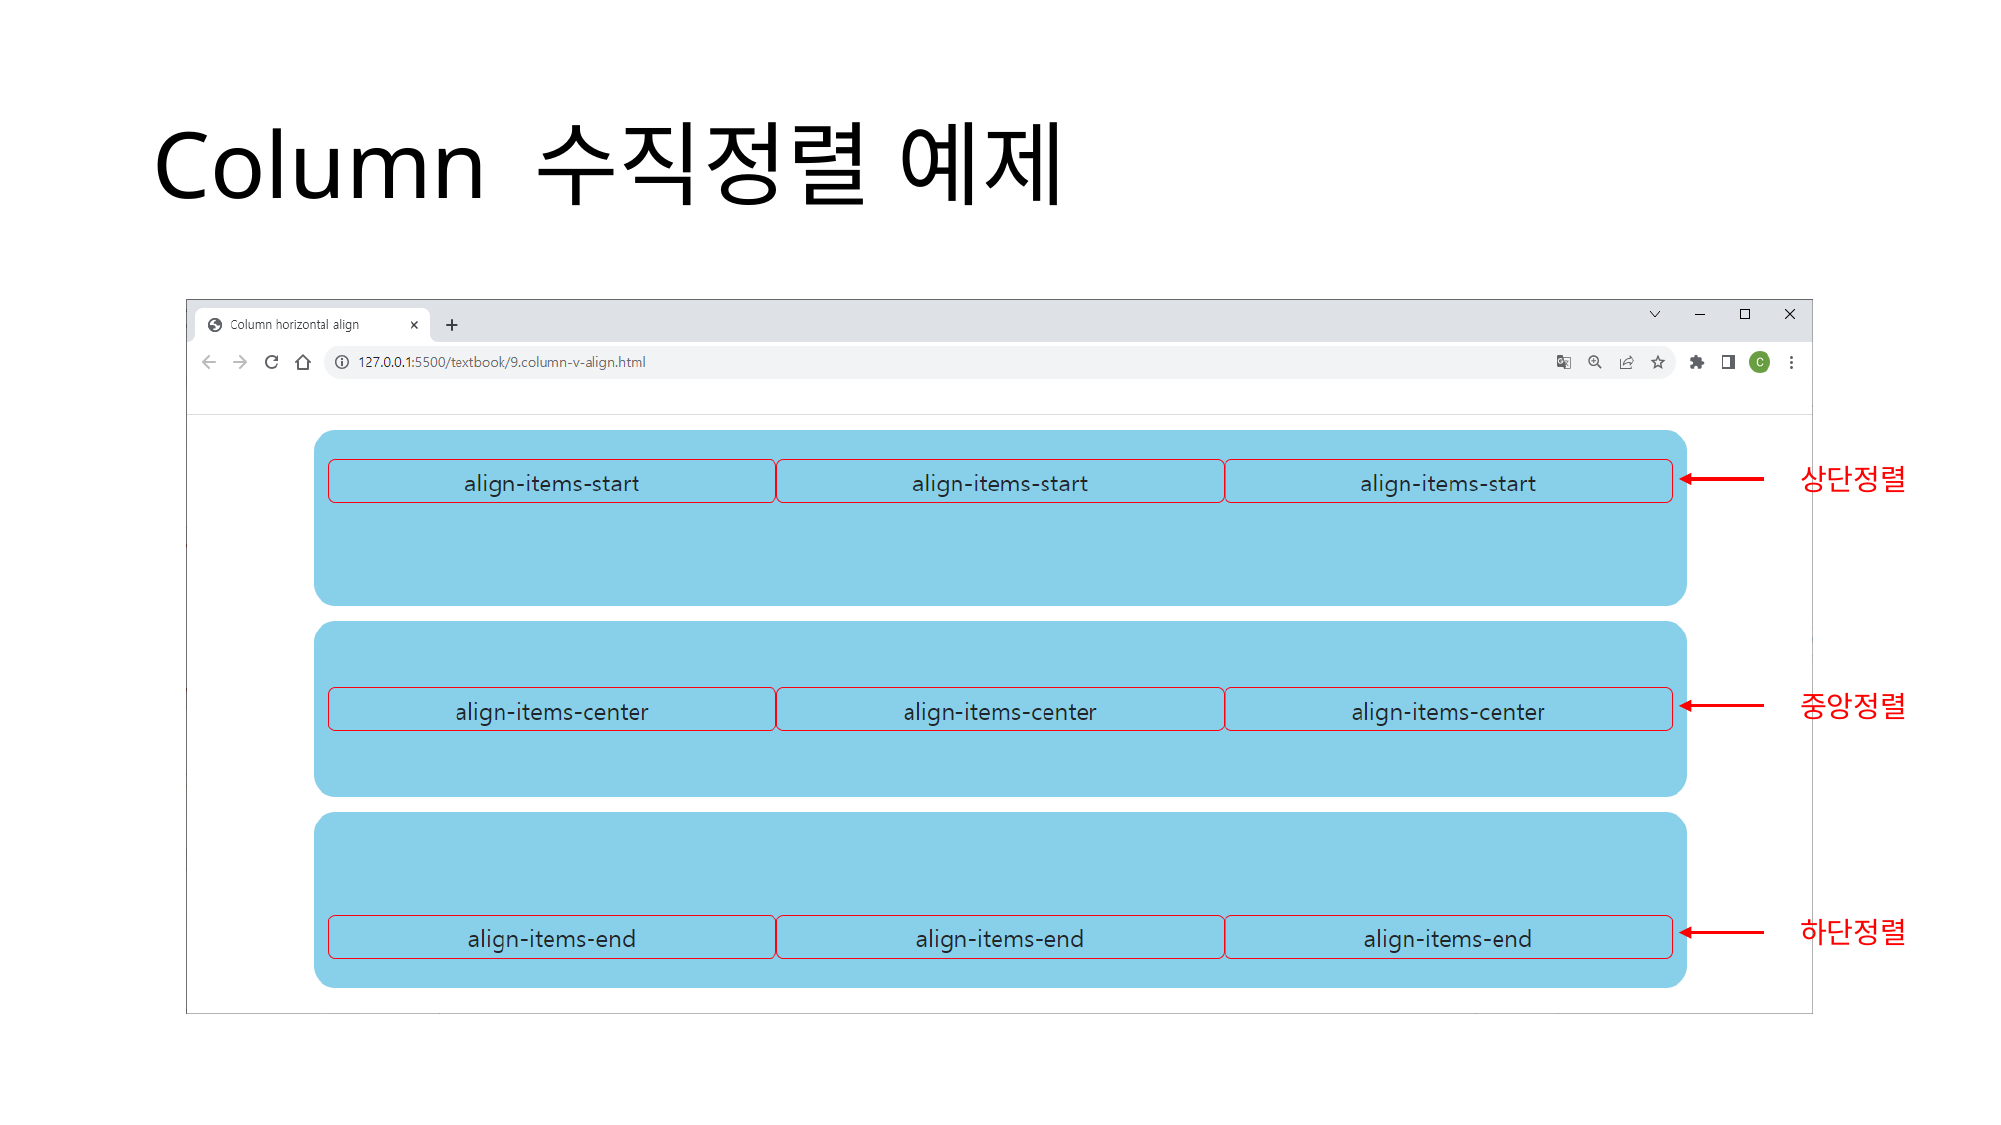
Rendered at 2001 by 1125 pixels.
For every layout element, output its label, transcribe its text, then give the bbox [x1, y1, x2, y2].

text_box 상단정렬 [1814, 453, 1944, 504]
text_box 중앙정렬 [1814, 680, 1944, 731]
text_box 하단정렬 [1814, 907, 1944, 957]
title Column 수직정렬 예제 [137, 59, 1863, 278]
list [186, 299, 1814, 1014]
